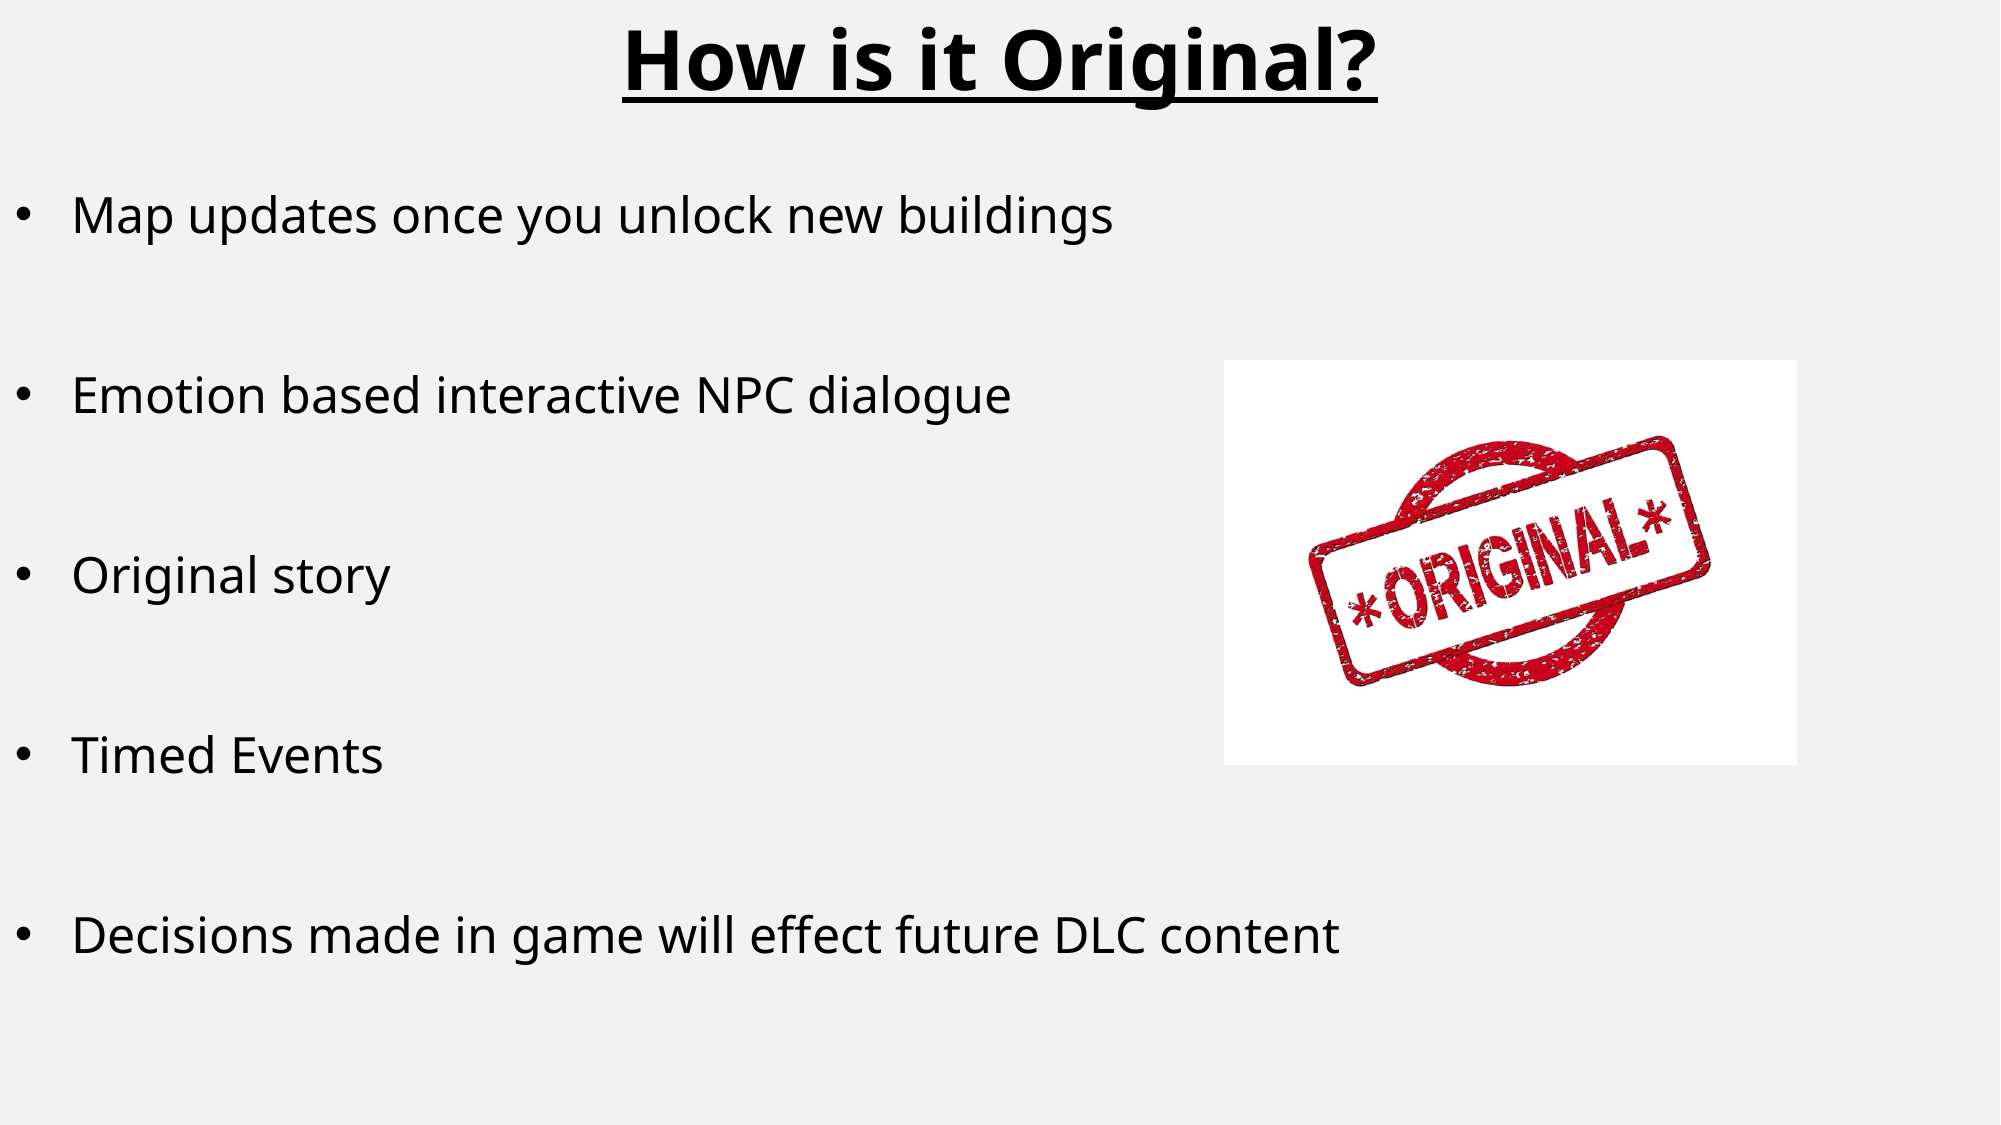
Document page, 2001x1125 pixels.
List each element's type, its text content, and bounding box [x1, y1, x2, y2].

picture [1224, 360, 1797, 765]
text_box How is it Original? [0, 0, 2000, 115]
text_box Map updates once you unlock new buildings Emotion based interactive NPC dialogue Original story Timed Events Decisions made in game will effect future DLC content [0, 116, 1381, 971]
